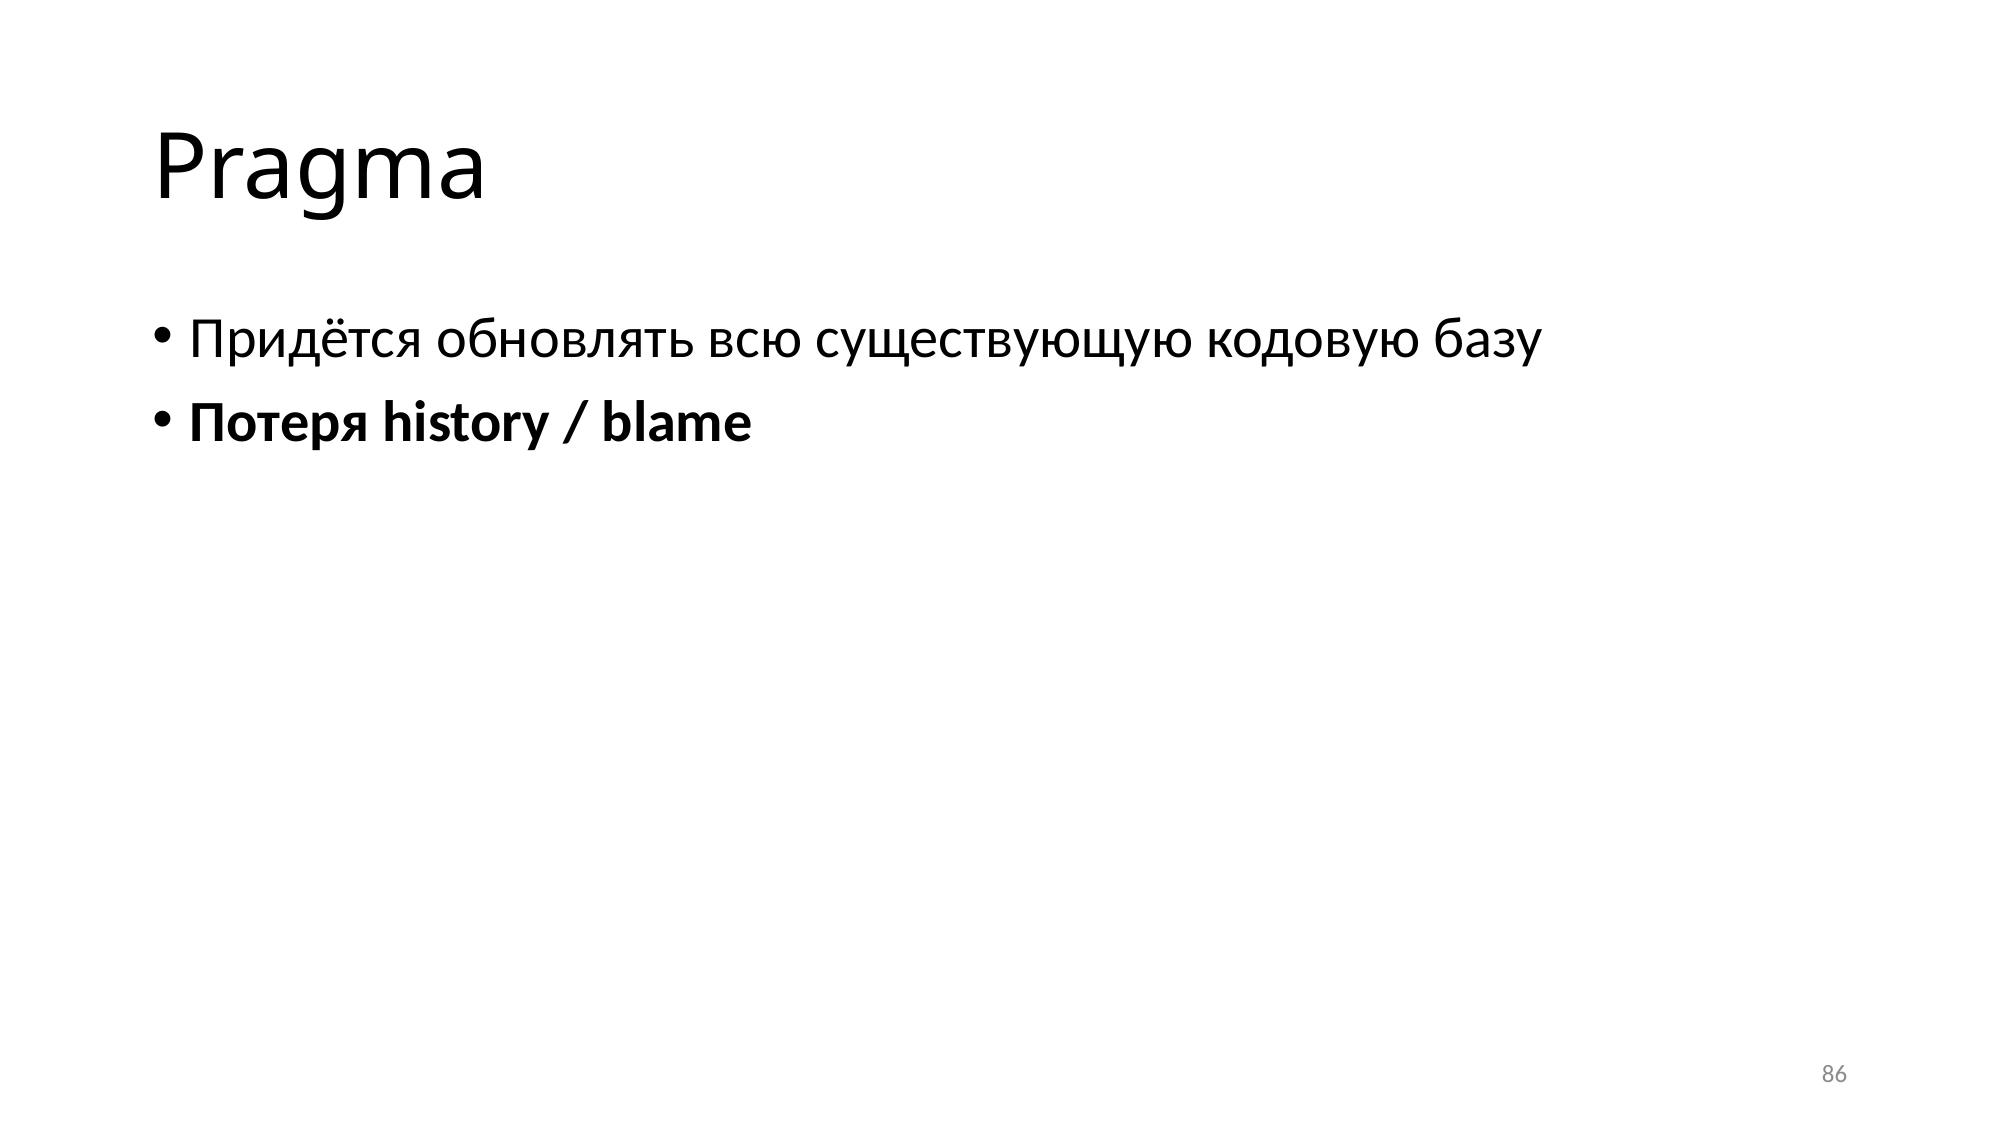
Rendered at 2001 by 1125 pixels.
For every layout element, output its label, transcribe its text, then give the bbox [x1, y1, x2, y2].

slide_number 86 [1412, 1042, 1863, 1103]
list Придётся обновлять всю существующую кодовую базу Потеря history / blame [137, 299, 1863, 1014]
title Pragma [137, 59, 1863, 278]
